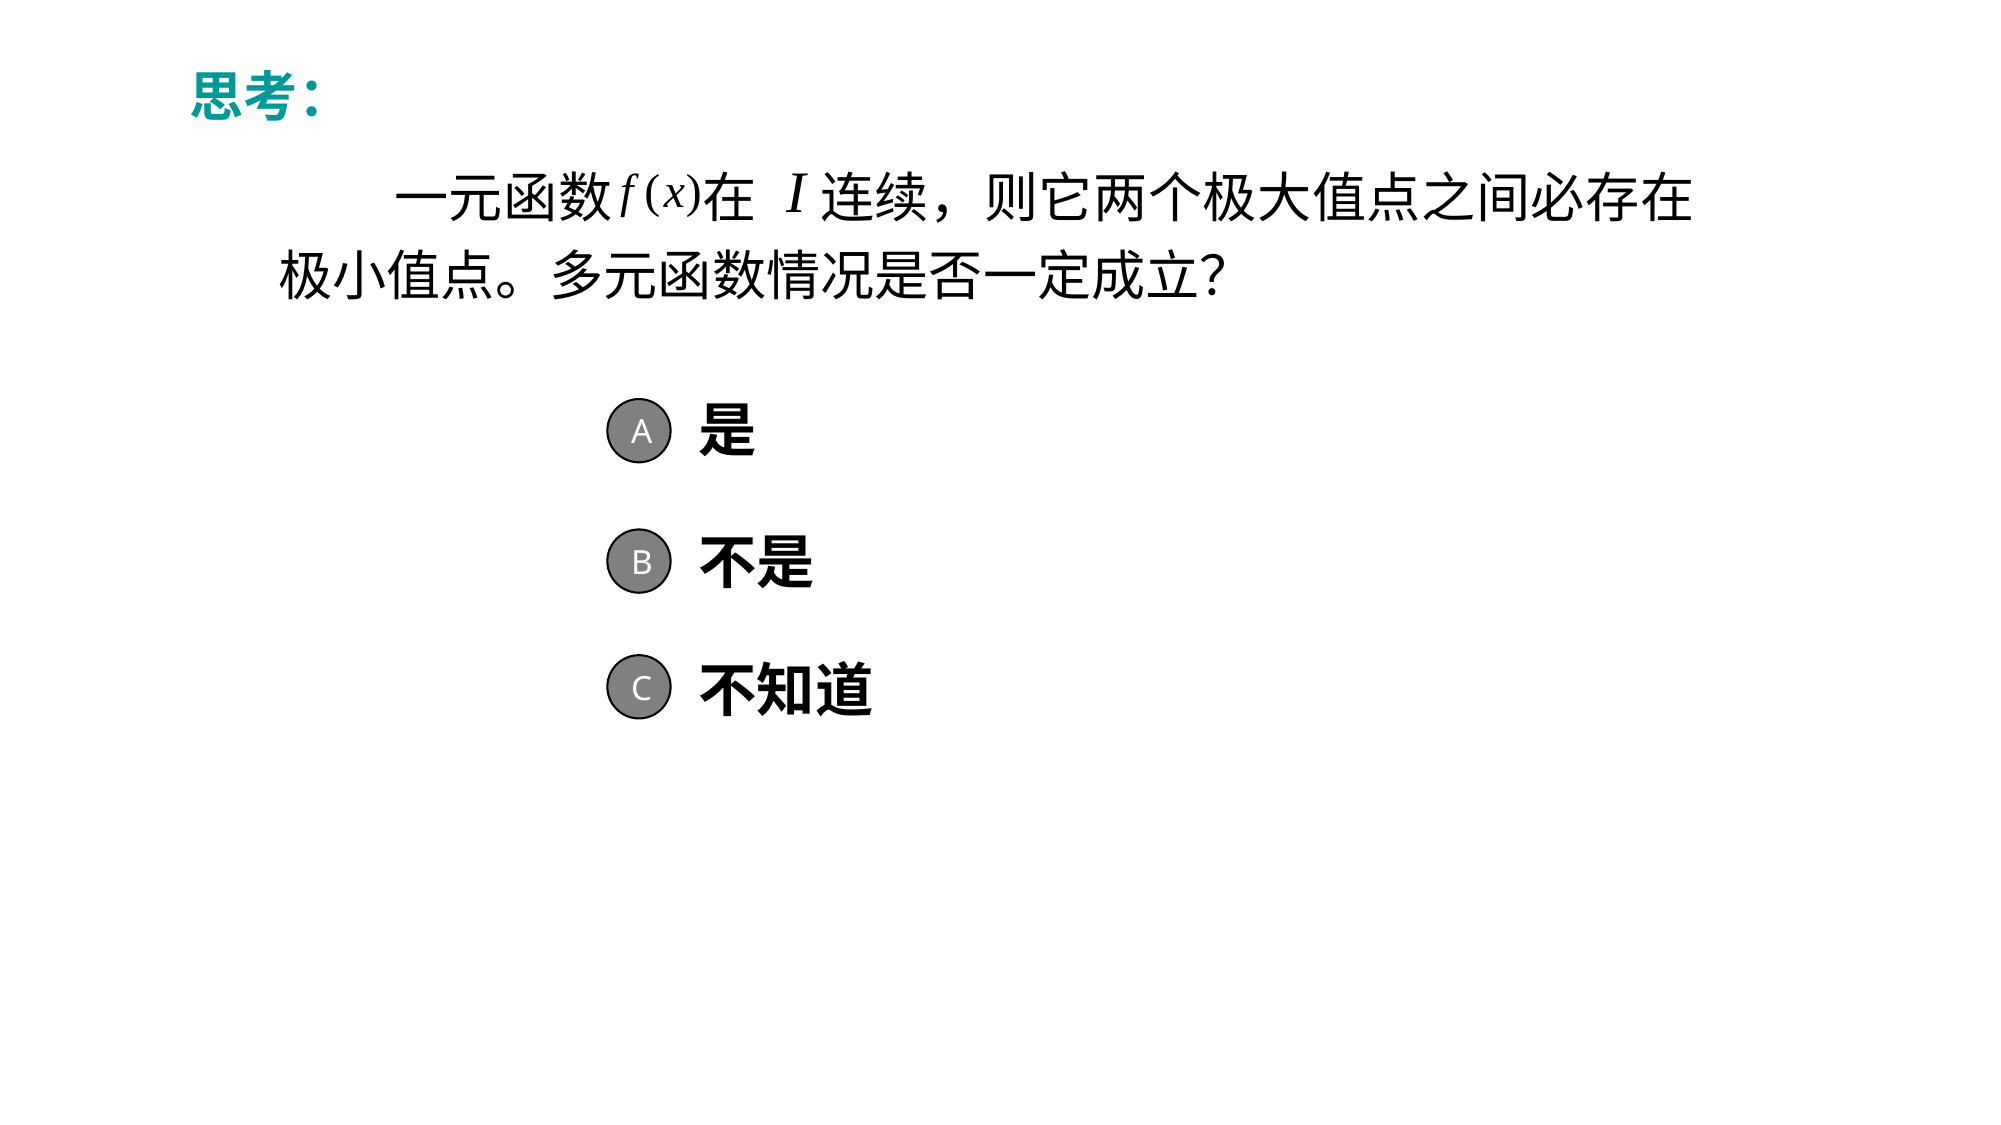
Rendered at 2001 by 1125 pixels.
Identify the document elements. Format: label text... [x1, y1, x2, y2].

text_box 不知道 [683, 645, 1133, 731]
text_box B [605, 527, 673, 595]
text_box 是 [683, 385, 1133, 471]
text_box 不是 [683, 518, 1133, 603]
text_box C [605, 653, 673, 721]
text_box A [605, 396, 673, 465]
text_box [278, 150, 1697, 304]
text_box 思考： [78, 49, 363, 128]
